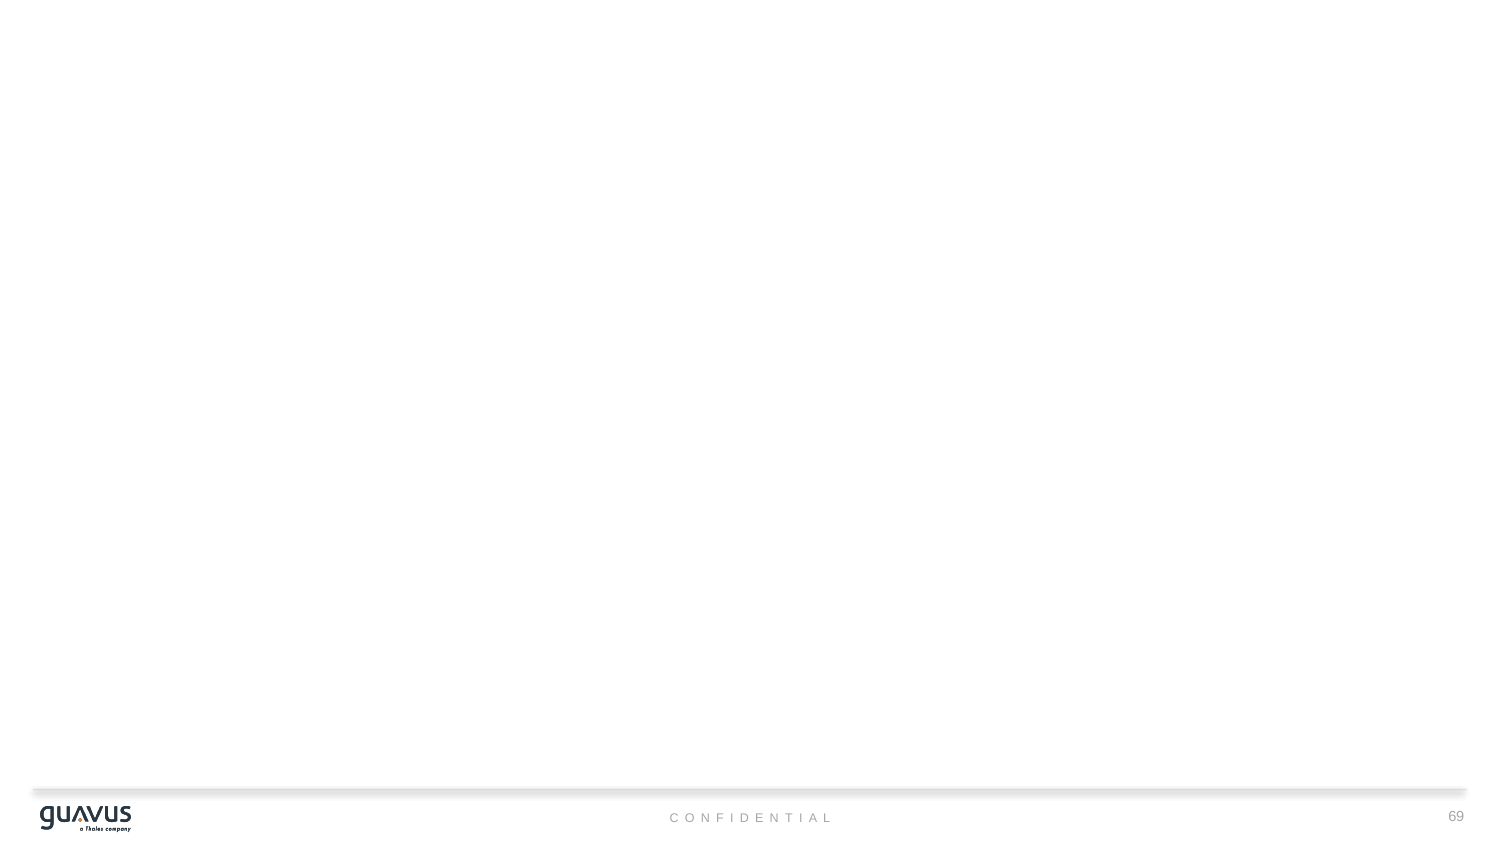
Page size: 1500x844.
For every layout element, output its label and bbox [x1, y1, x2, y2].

picture [27, 796, 146, 841]
